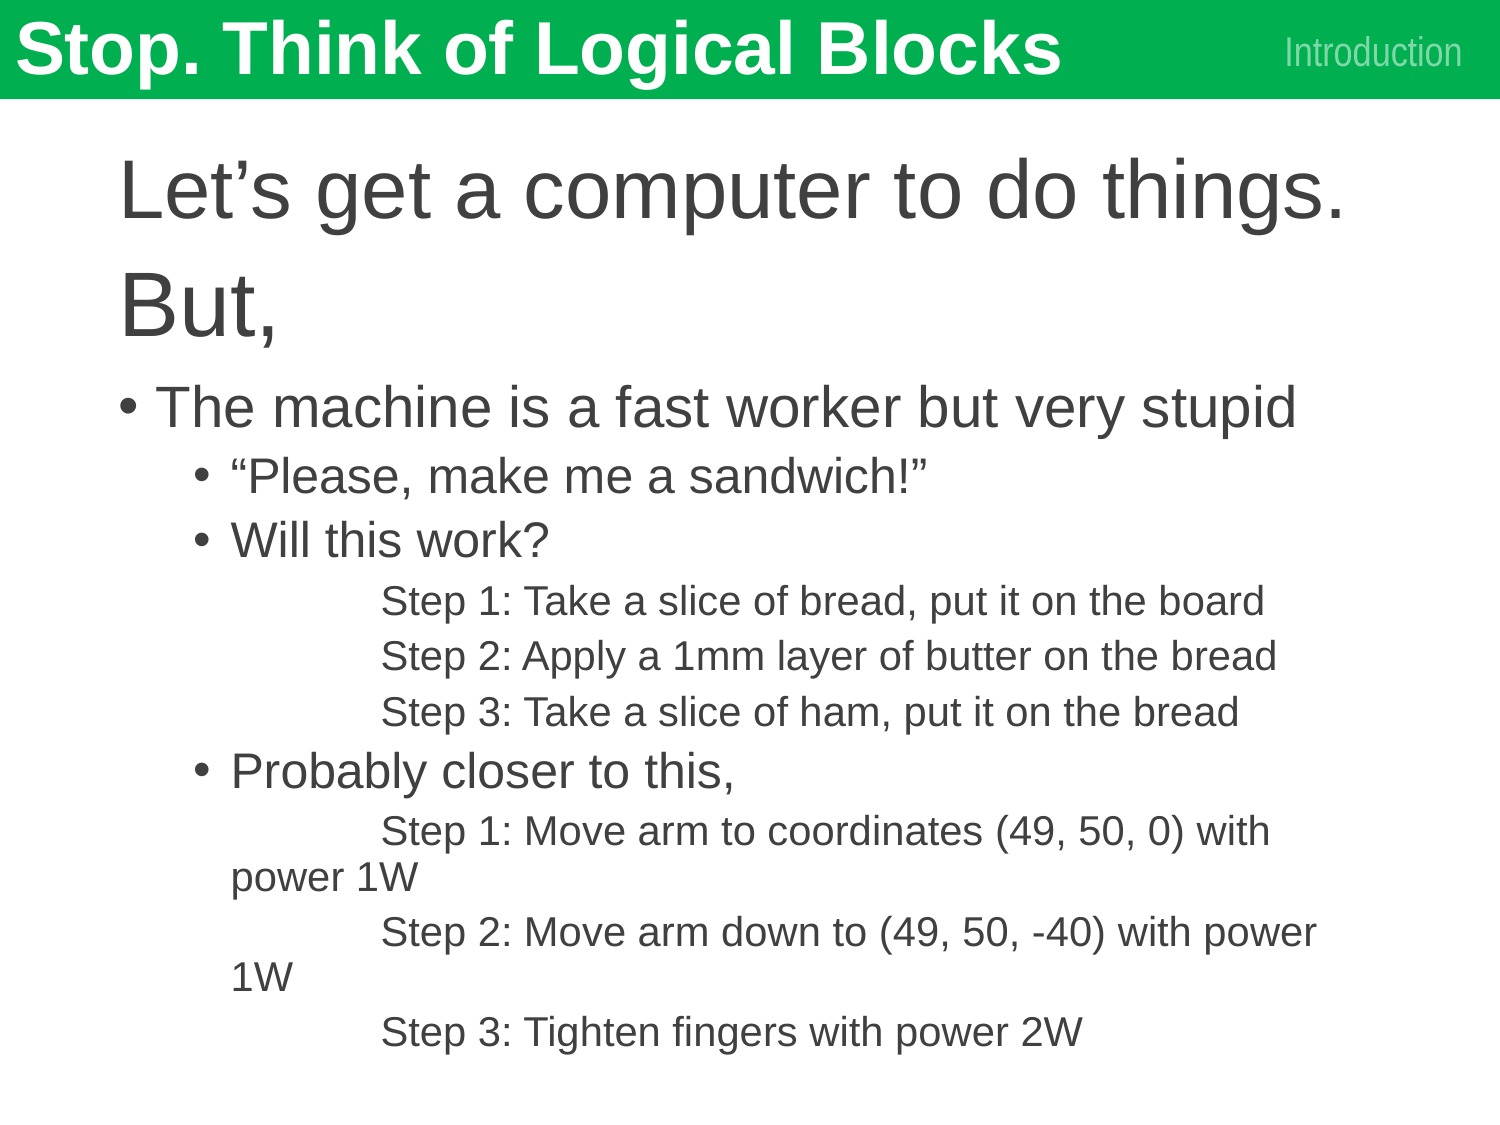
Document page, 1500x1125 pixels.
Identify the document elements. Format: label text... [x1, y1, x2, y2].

list Let’s get a computer to do things. But, The machine is a fast worker but very stupid “Please, make me a sandwich!” Will this work? Step 1: Take a slice of bread, put it on the board Step 2: Apply a 1mm layer of butter on the bread Step 3: Take a slice of ham, put it on the bread Probably closer to this, Step 1: Move arm to coordinates (49, 50, 0) with power 1W Step 2: Move arm down to (49, 50, -40) with power 1W Step 3: Tighten fingers with power 2W [103, 139, 1397, 1073]
title Stop. Think of Logical Blocks [0, 0, 1294, 100]
slide_number Introduction [1154, 19, 1478, 80]
